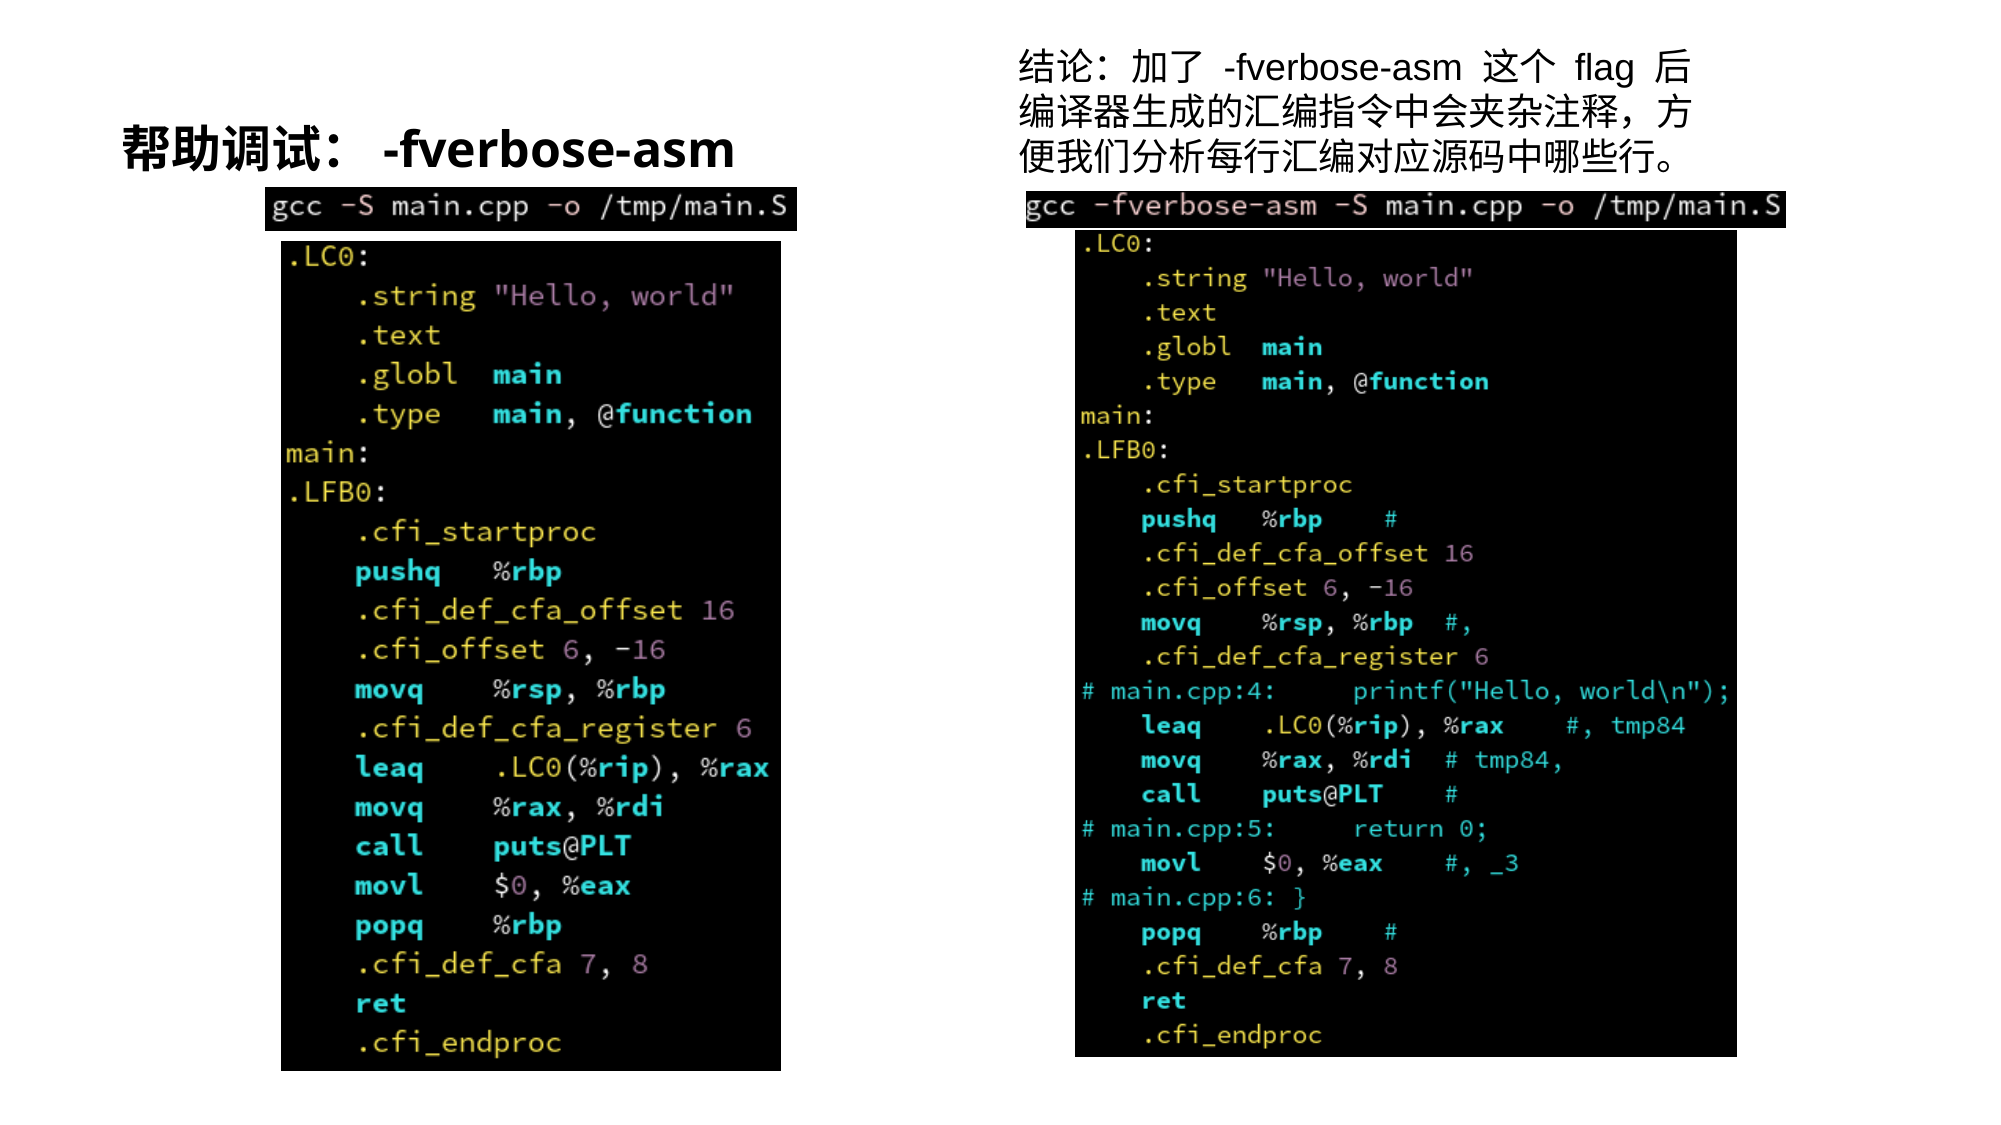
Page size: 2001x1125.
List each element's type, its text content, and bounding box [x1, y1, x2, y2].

picture [265, 187, 797, 231]
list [1075, 230, 1737, 1058]
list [281, 241, 781, 1071]
text_box 结论：加了 -fverbose-asm 这个 flag 后编译器生成的汇编指令中会夹杂注释，方便我们分析每行汇编对应源码中哪些行。 [1003, 35, 1719, 186]
picture [1026, 191, 1786, 228]
title 帮助调试：-fverbose-asm [106, 42, 1832, 260]
